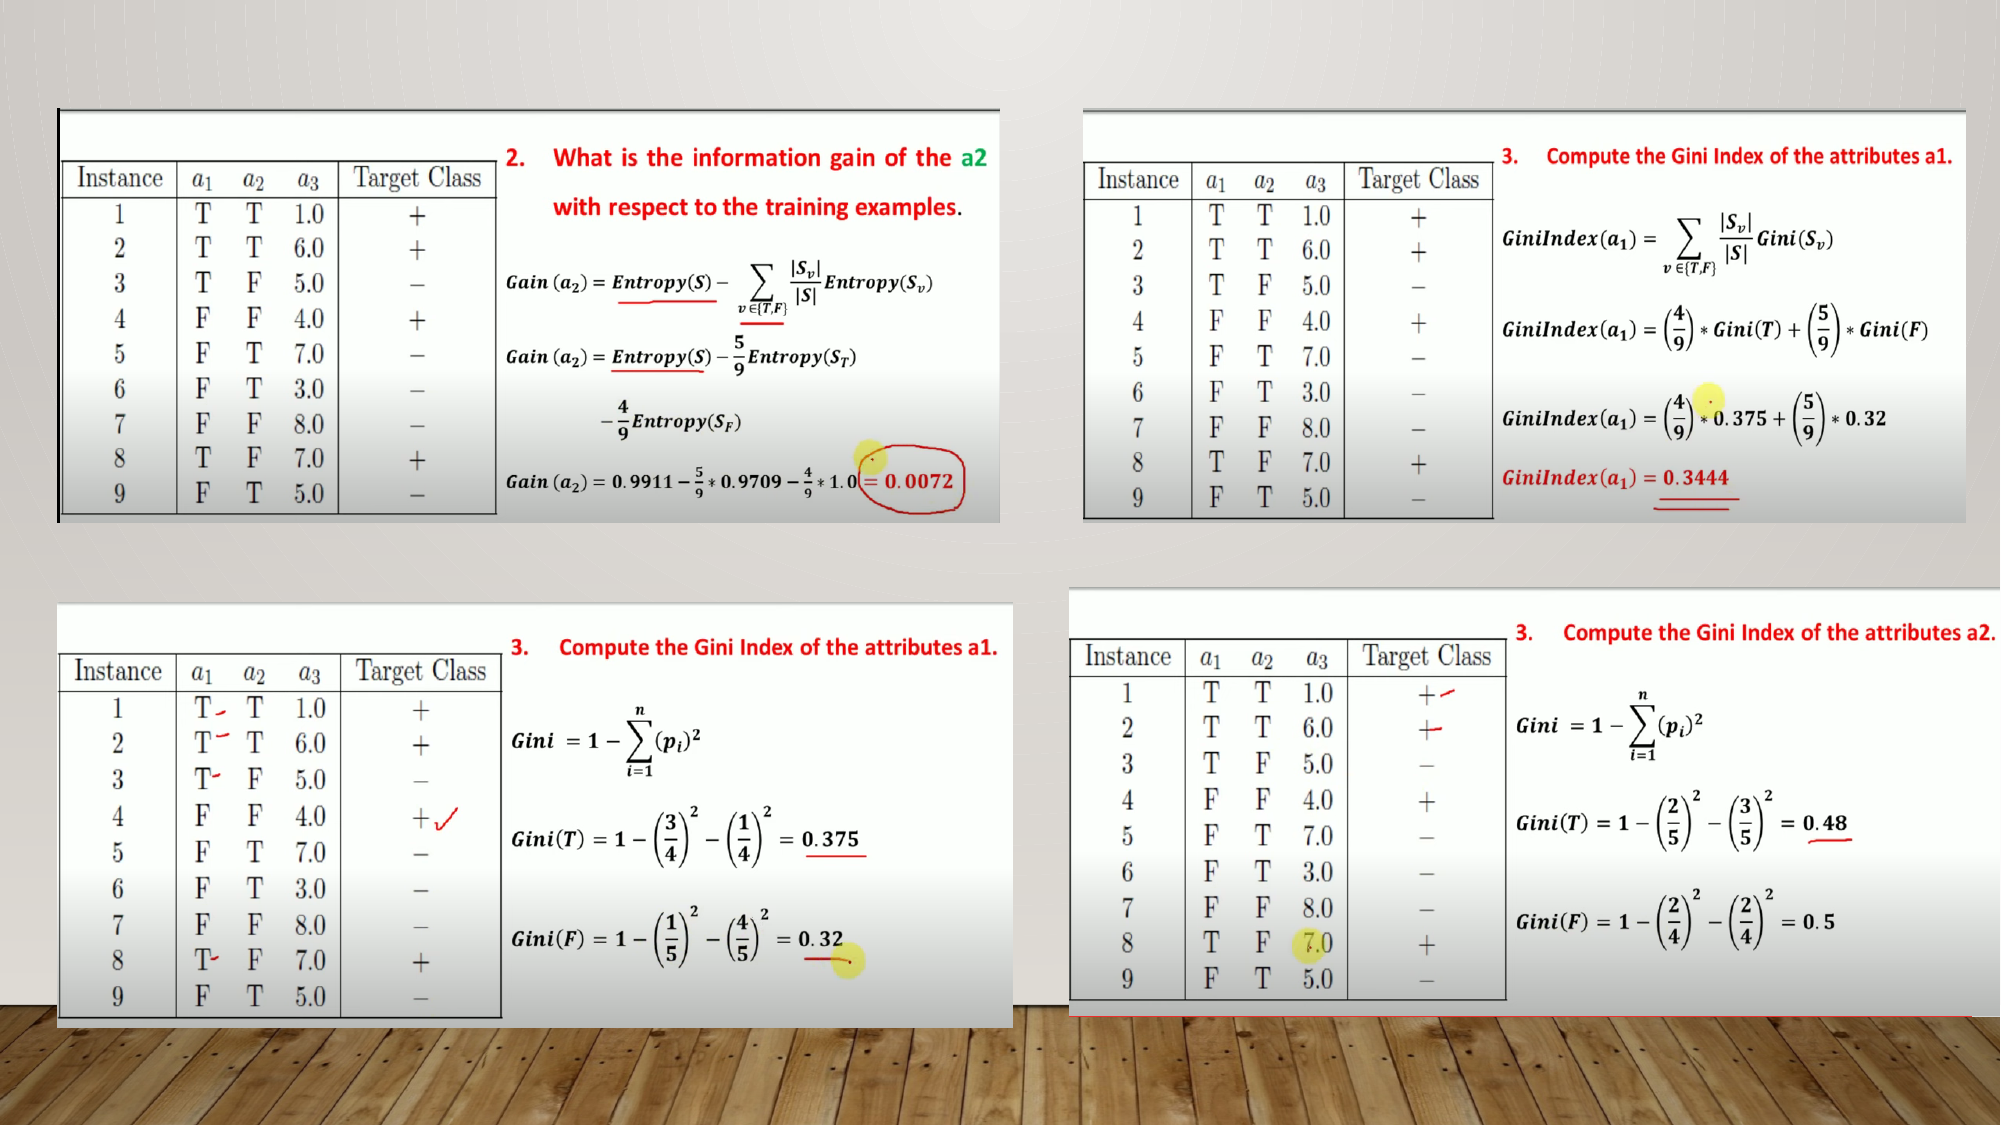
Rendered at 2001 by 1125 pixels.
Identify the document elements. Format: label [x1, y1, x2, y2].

picture [0, 587, 2000, 1125]
picture [1082, 108, 1966, 523]
picture [57, 108, 1001, 523]
